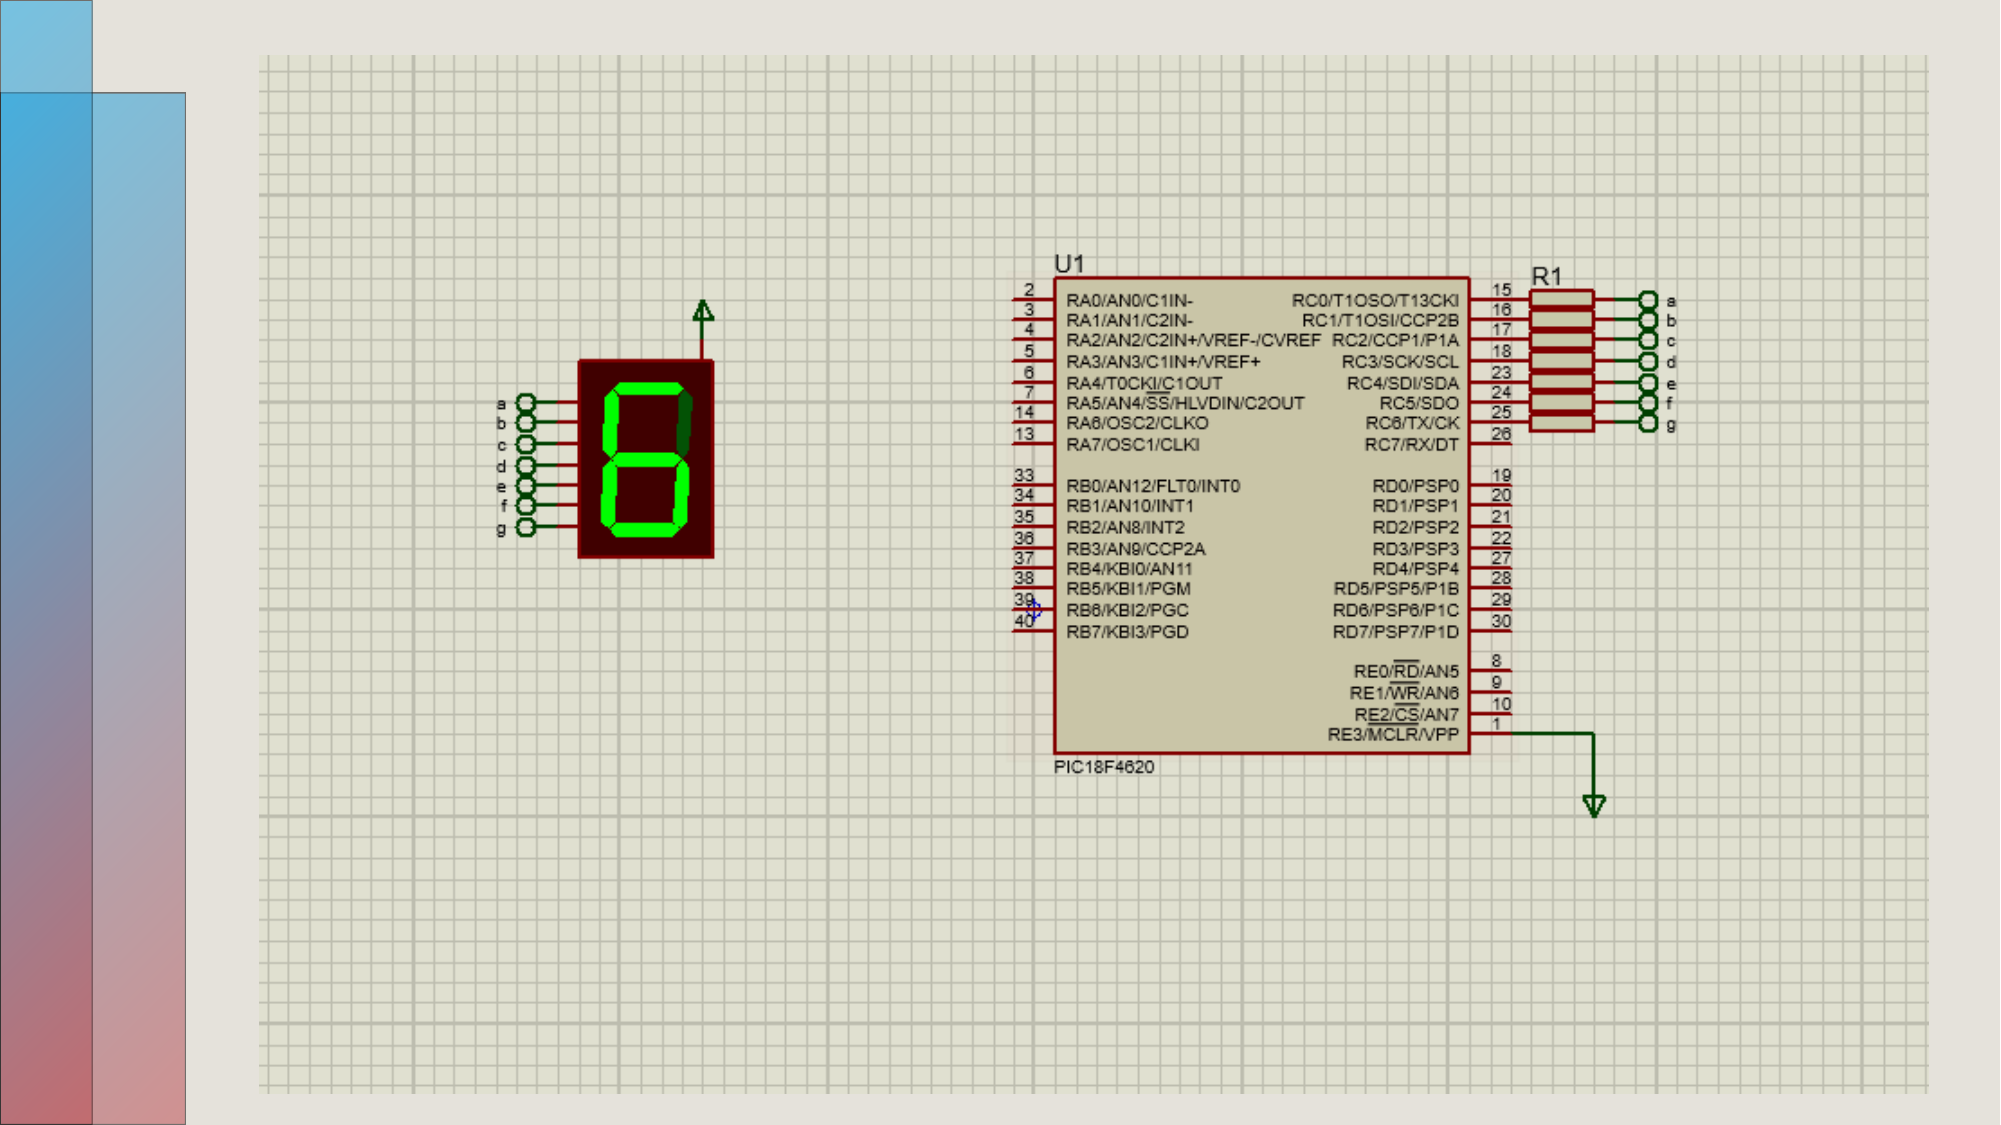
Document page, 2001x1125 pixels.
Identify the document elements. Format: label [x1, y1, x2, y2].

picture [259, 55, 1929, 1095]
